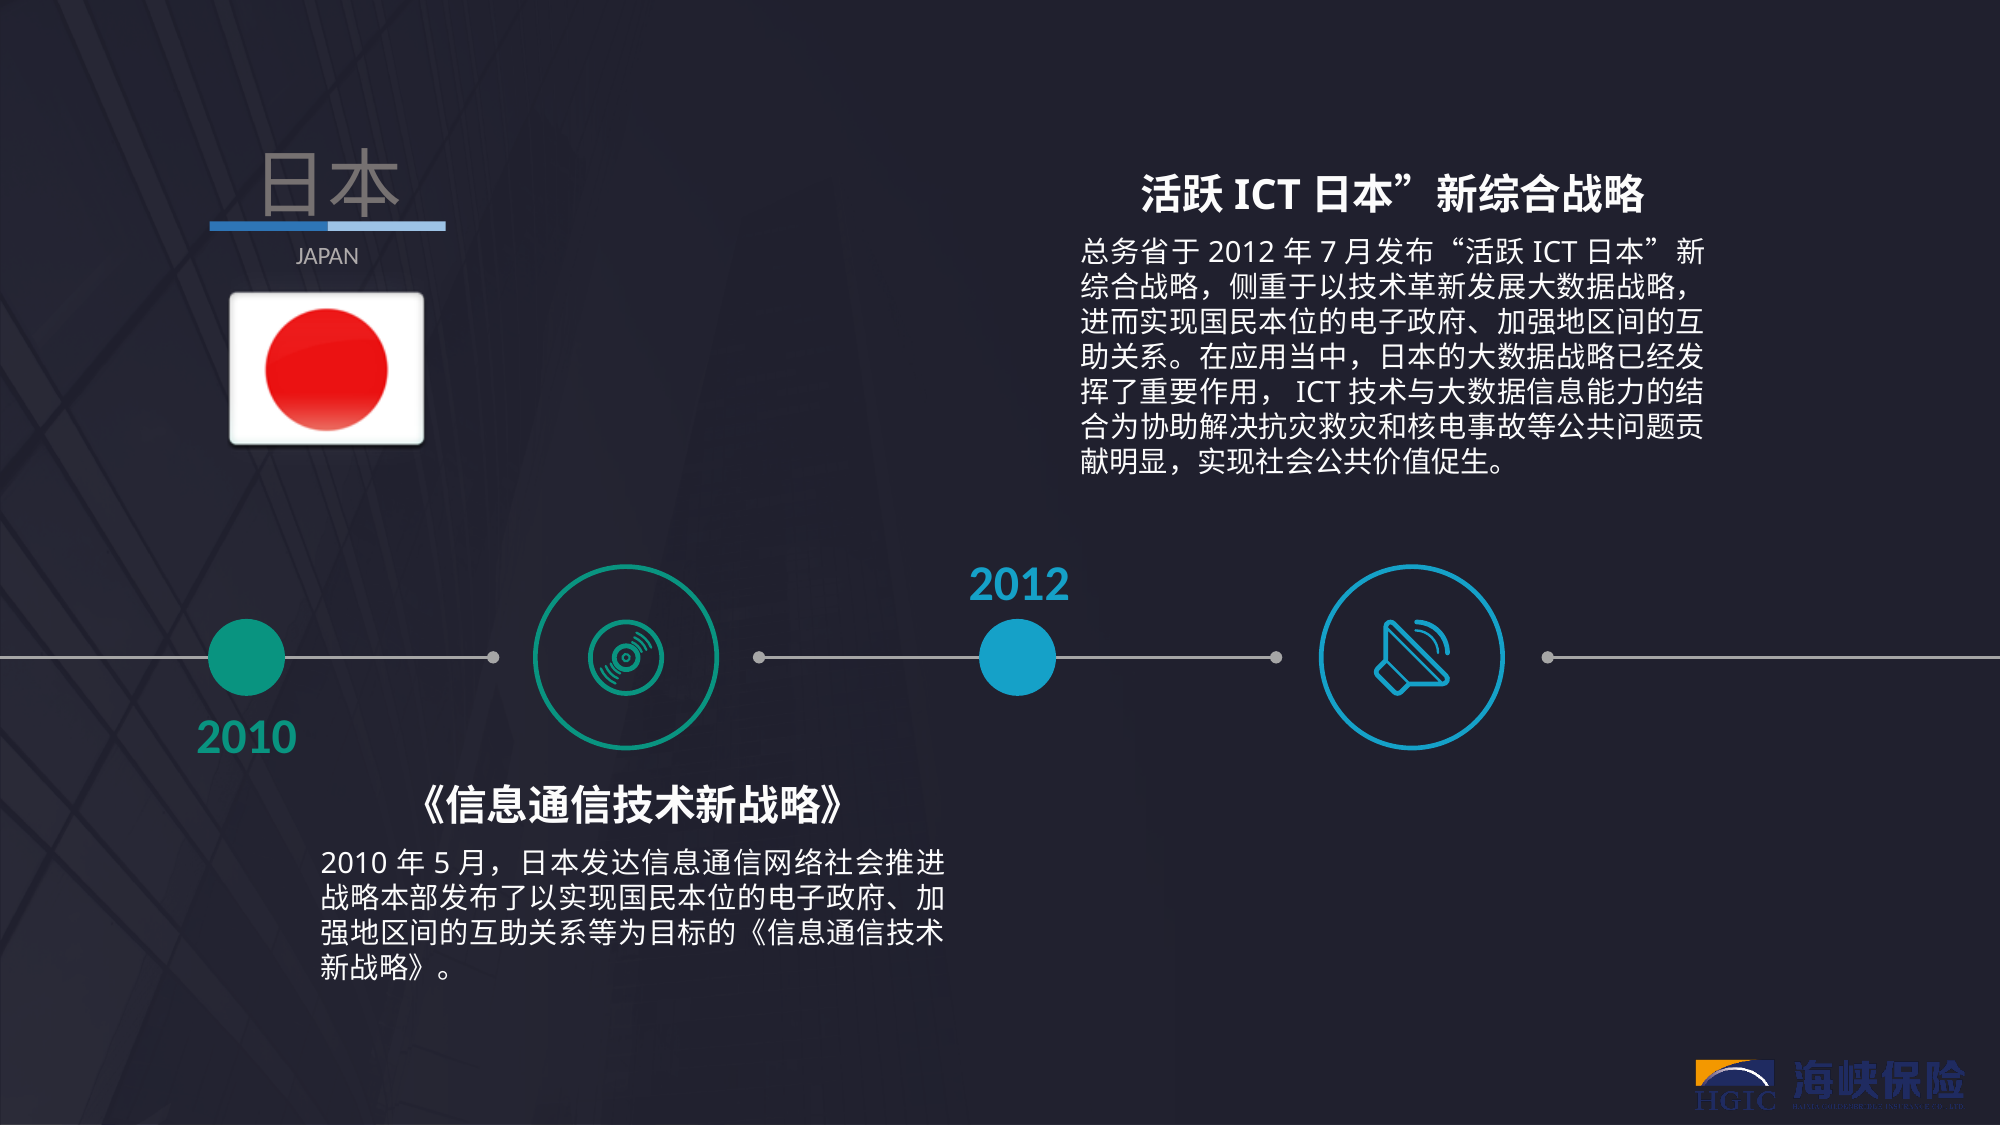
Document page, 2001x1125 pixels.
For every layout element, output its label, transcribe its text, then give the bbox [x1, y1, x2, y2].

picture [0, 0, 2000, 1125]
text_box 2010 [181, 695, 312, 771]
text_box [979, 618, 1057, 657]
text_box JAPAN [90, 224, 565, 285]
text_box 2012 [954, 543, 1085, 618]
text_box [305, 771, 961, 994]
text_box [209, 221, 446, 231]
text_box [1065, 160, 1720, 489]
text_box 日本 [0, 83, 756, 234]
text_box [208, 618, 285, 657]
text_box [979, 658, 1056, 696]
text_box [1321, 566, 1503, 749]
text_box [208, 658, 285, 695]
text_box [535, 566, 717, 749]
